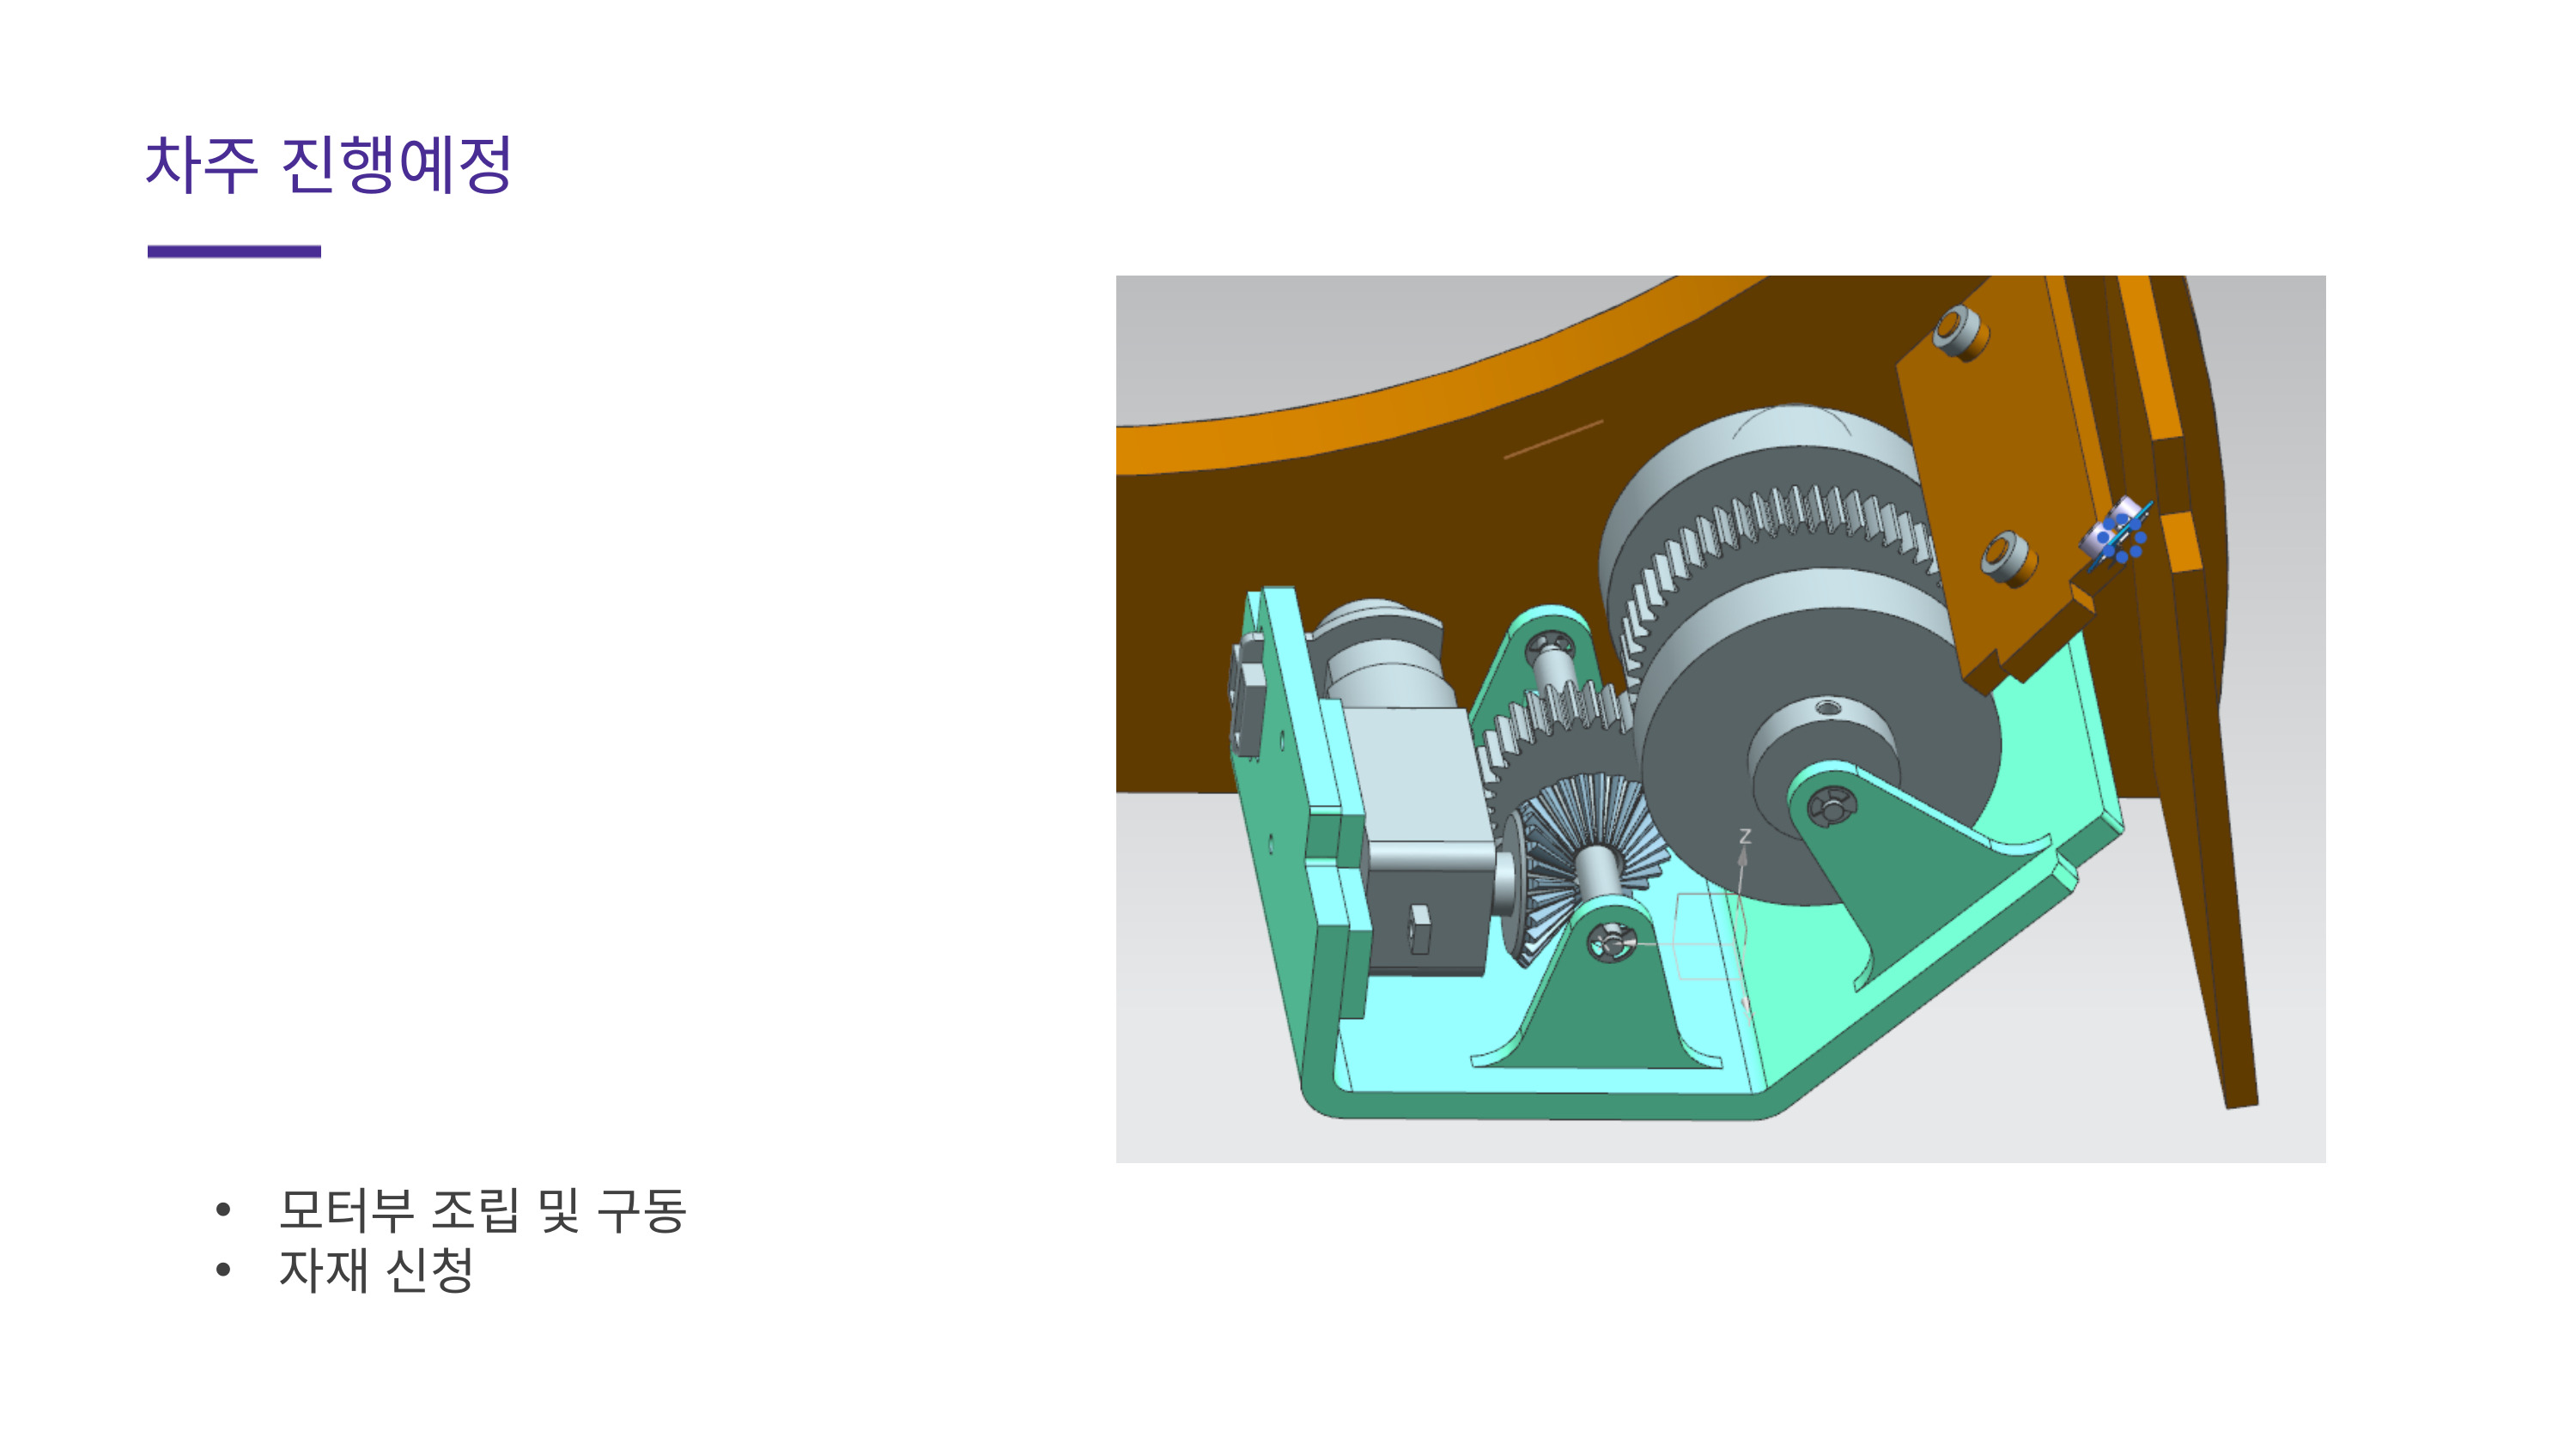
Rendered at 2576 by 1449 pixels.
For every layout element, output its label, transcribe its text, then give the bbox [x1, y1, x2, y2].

picture [1116, 275, 2326, 1163]
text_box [148, 227, 321, 276]
text_box 모터부 조립 및 구동 자재 신청 [201, 1173, 2124, 1307]
text_box 차주 진행예정 [131, 118, 823, 209]
